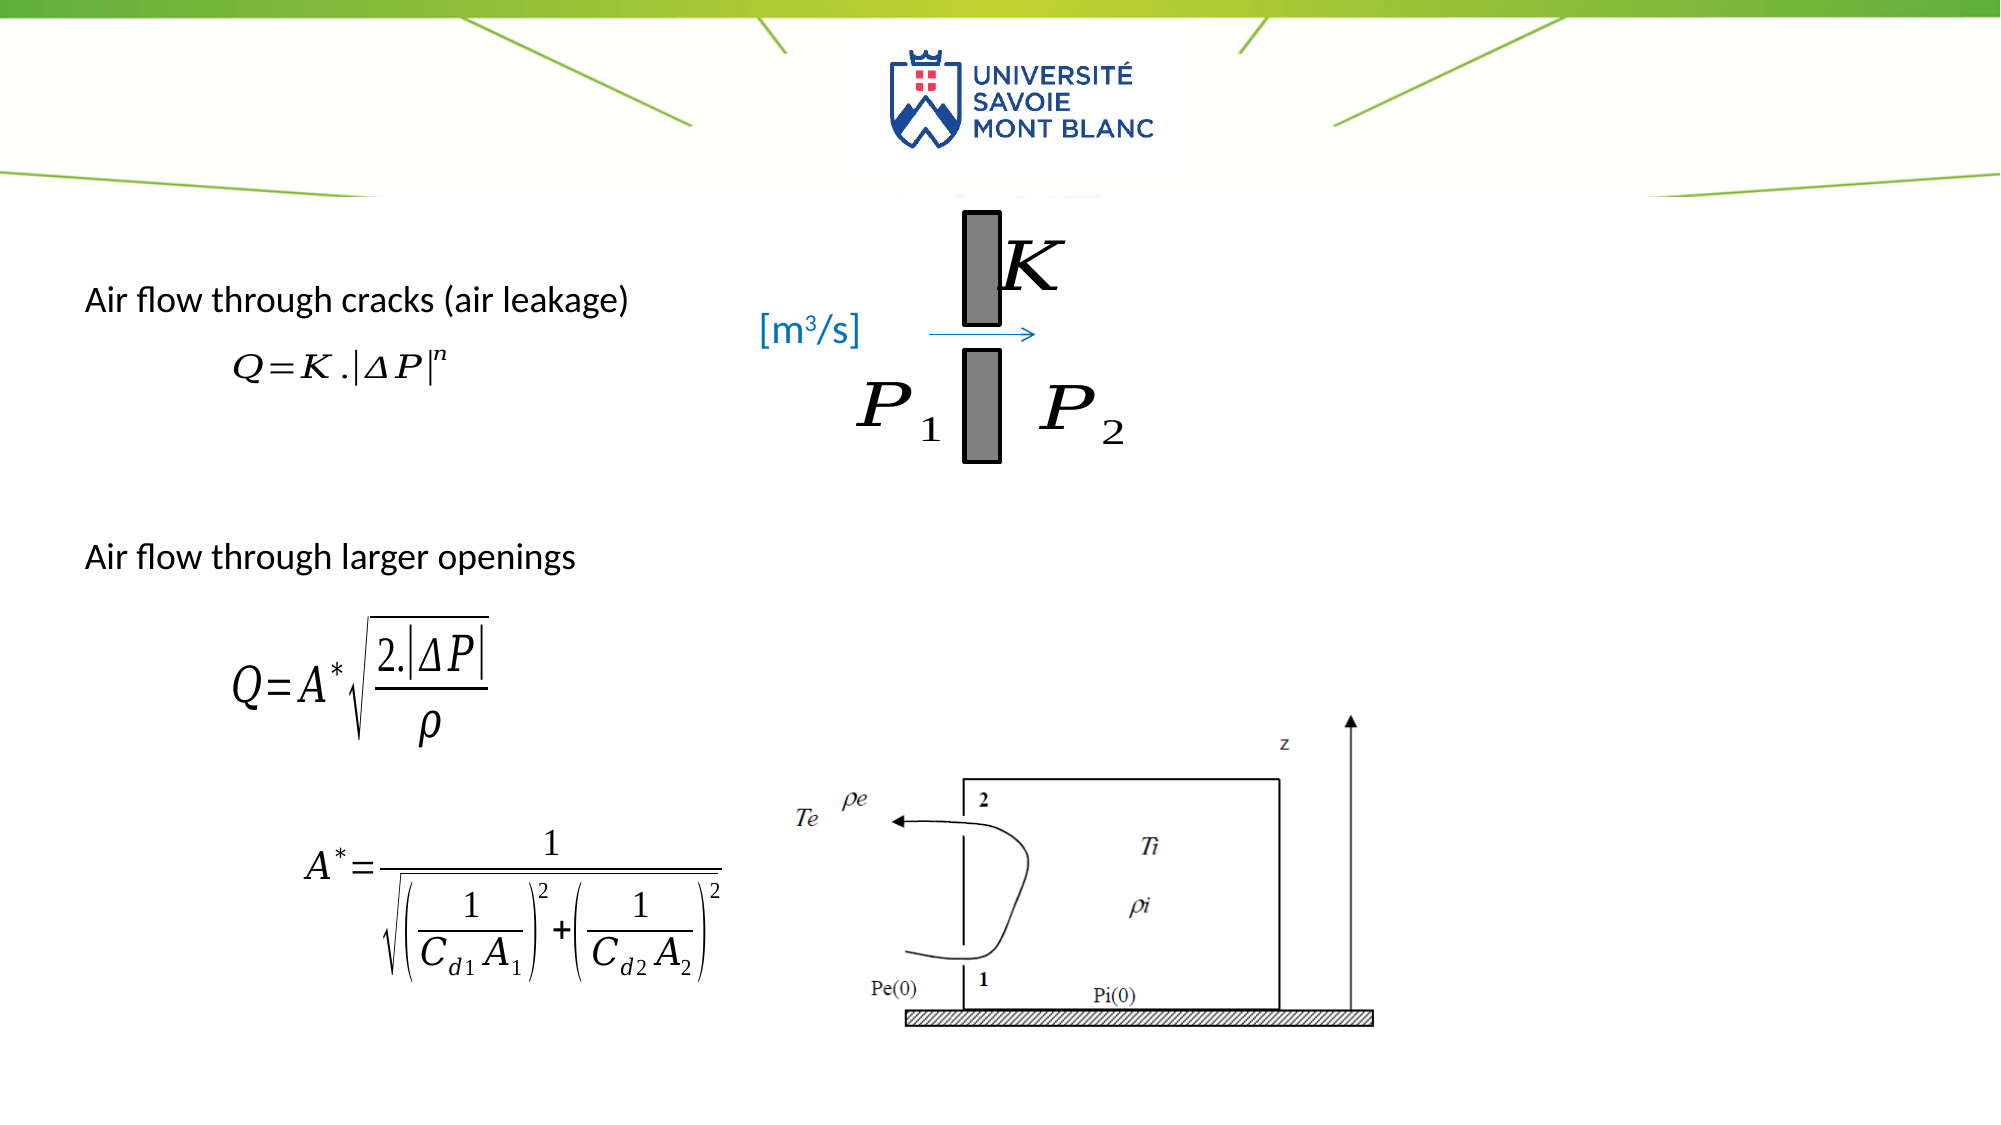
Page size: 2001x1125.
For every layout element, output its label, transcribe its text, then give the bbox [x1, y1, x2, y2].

text_box [992, 230, 1072, 307]
text_box Air flow through larger openings [69, 524, 592, 585]
text_box [231, 612, 491, 748]
text_box Air flow through cracks (air leakage) [70, 267, 645, 327]
picture [0, 0, 2000, 197]
text_box [302, 822, 724, 986]
text_box [962, 210, 1002, 327]
text_box [852, 373, 943, 450]
text_box [231, 341, 450, 388]
picture [787, 715, 1381, 1036]
text_box [m3/s] [734, 294, 877, 360]
text_box [962, 348, 1002, 464]
text_box [1035, 376, 1127, 453]
